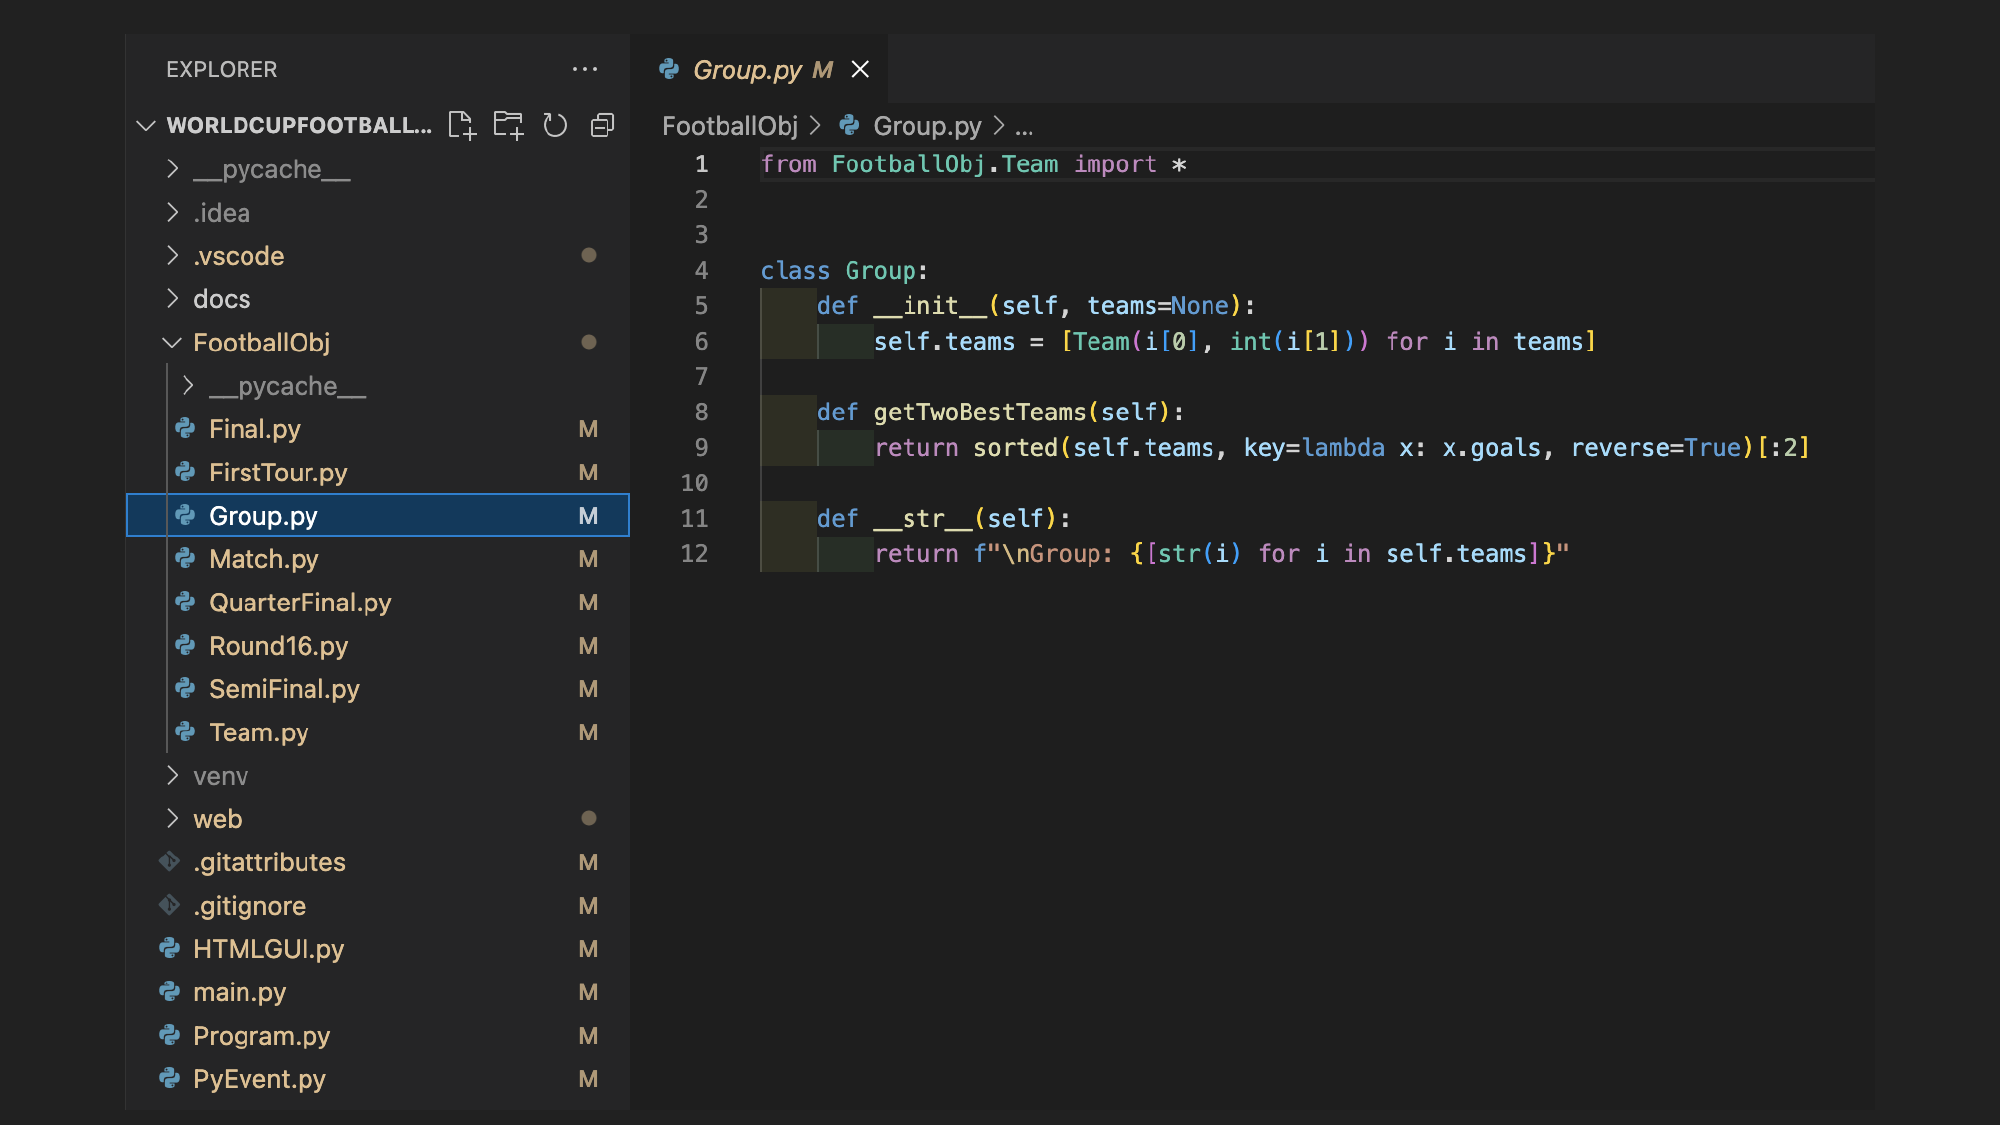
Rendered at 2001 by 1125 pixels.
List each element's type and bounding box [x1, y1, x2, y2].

picture [124, 34, 1875, 1110]
